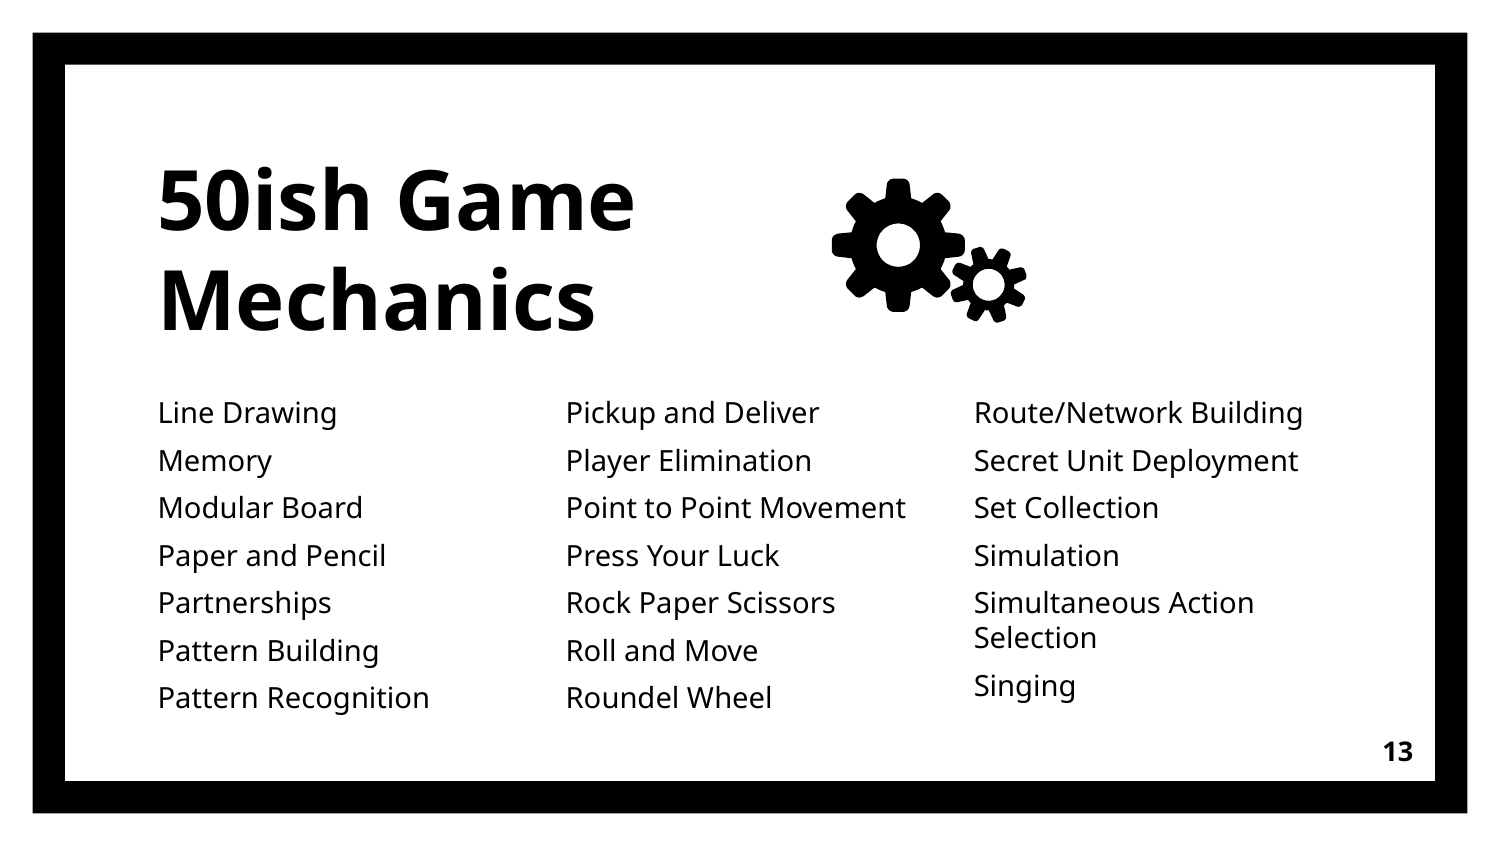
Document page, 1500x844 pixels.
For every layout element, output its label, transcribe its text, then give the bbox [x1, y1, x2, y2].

list Route/Network Building Secret Unit Deployment Set Collection Simulation Simultaneous Action Selection Singing [958, 379, 1347, 715]
list Line Drawing Memory Modular Board Paper and Pencil Partnerships Pattern Building Pattern Recognition [142, 379, 531, 715]
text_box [831, 178, 1027, 323]
list Pickup and Deliver Player Elimination Point to Point Movement Press Your Luck Rock Paper Scissors Roll and Move Roundel Wheel [550, 379, 939, 715]
title 50ish Game Mechanics [142, 139, 978, 363]
slide_number ‹#› [1338, 720, 1429, 786]
